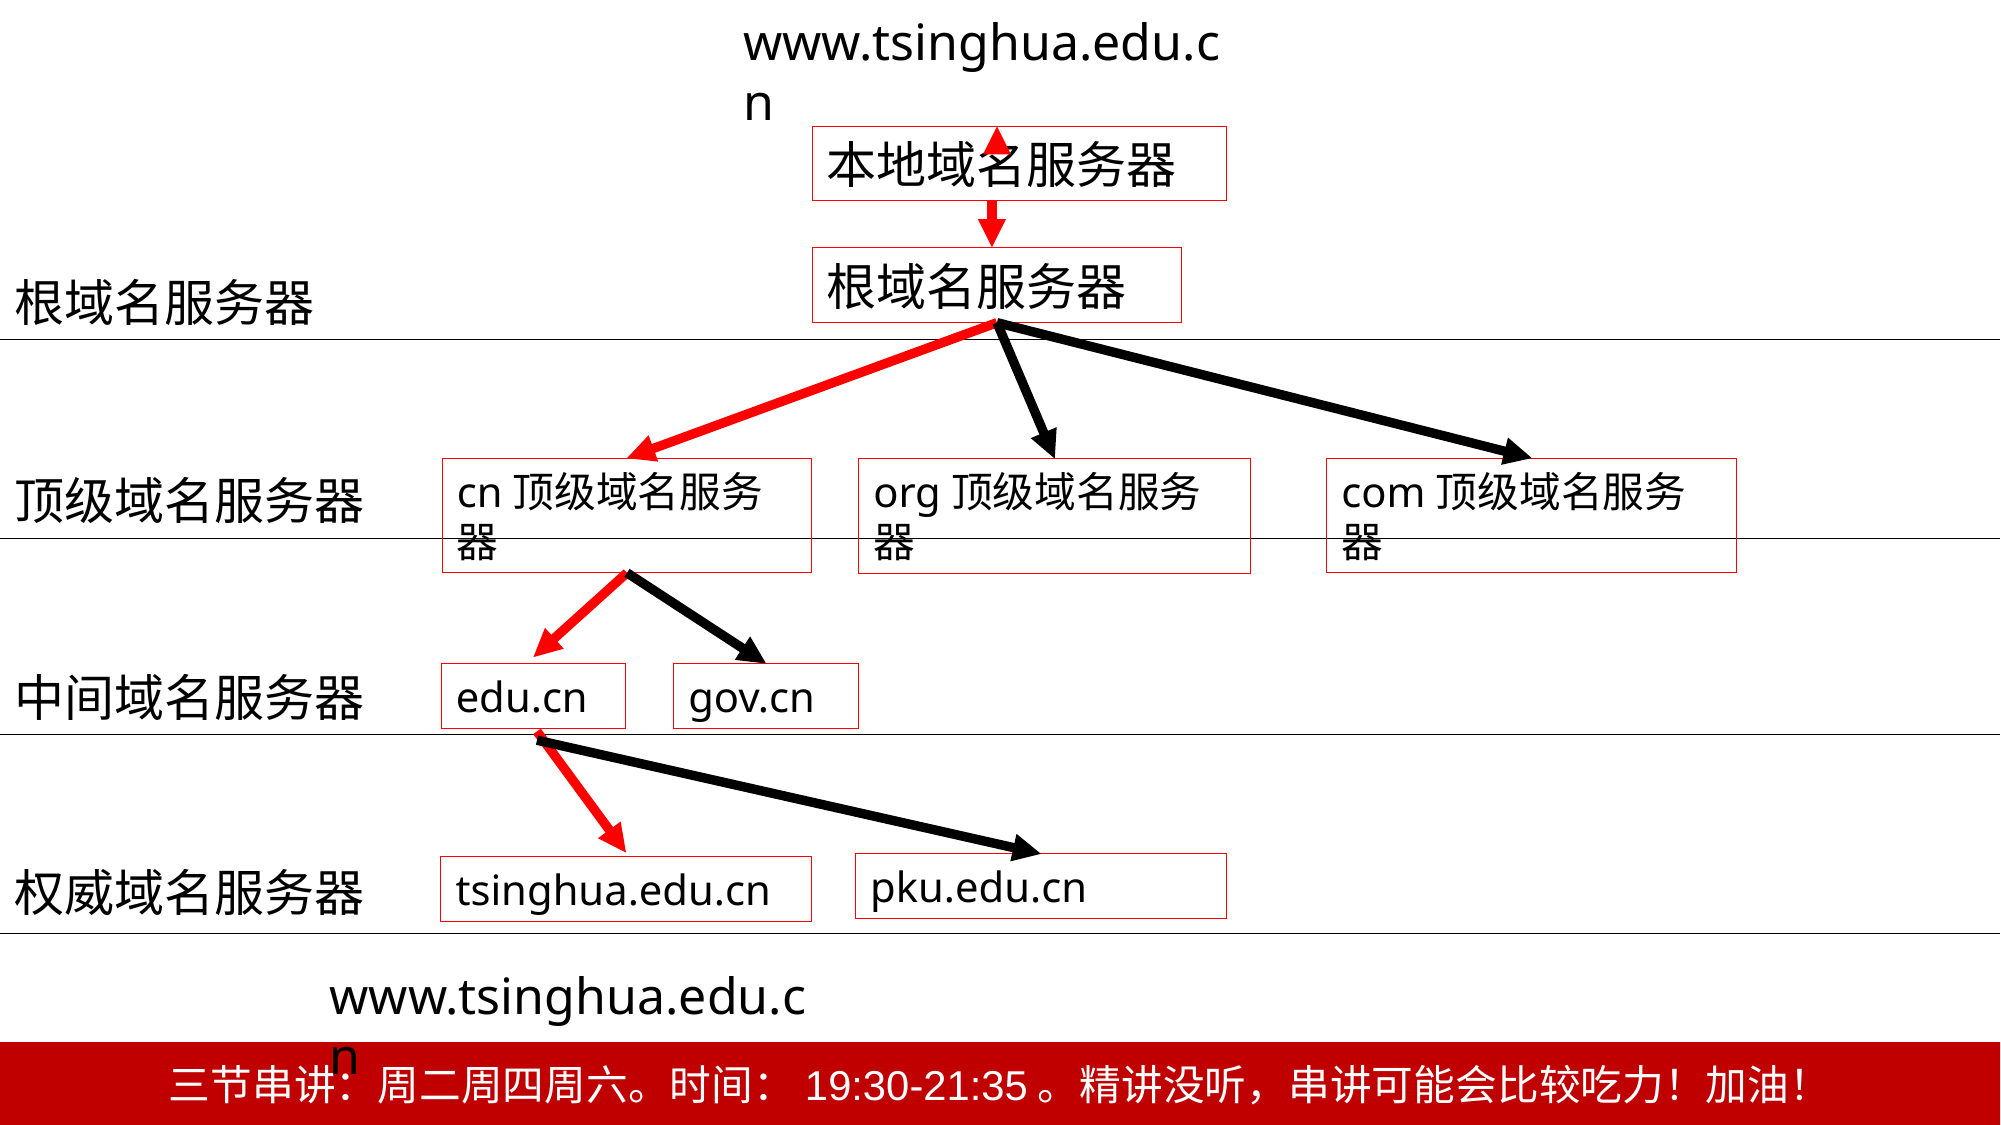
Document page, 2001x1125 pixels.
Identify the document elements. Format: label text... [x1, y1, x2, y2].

text_box 根域名服务器 [0, 263, 537, 339]
text_box com顶级域名服务器 [1326, 539, 1737, 573]
text_box org顶级域名服务器 [858, 459, 1251, 538]
text_box edu.cn [441, 663, 626, 729]
text_box cn顶级域名服务器 [766, 539, 812, 573]
text_box cn顶级域名服务器 [442, 539, 533, 573]
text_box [626, 323, 996, 459]
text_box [626, 523, 766, 664]
text_box cn顶级域名服务器 [442, 458, 812, 538]
text_box www.tsinghua.edu.cn [315, 957, 852, 1092]
text_box com顶级域名服务器 [1326, 458, 1737, 538]
text_box 顶级域名服务器 [0, 462, 442, 538]
text_box 中间域名服务器 [0, 658, 537, 734]
text_box pku.edu.cn [855, 853, 1227, 919]
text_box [536, 731, 626, 740]
text_box gov.cn [673, 663, 859, 729]
text_box tsinghua.edu.cn [440, 856, 812, 922]
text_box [533, 523, 626, 658]
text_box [536, 740, 1041, 854]
text_box 本地域名服务器 [812, 126, 1227, 201]
text_box org顶级域名服务器 [858, 539, 1251, 574]
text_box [996, 323, 1532, 459]
text_box 根域名服务器 [812, 247, 1182, 323]
text_box www.tsinghua.edu.cn [728, 2, 1266, 138]
text_box 权威域名服务器 [0, 854, 537, 929]
